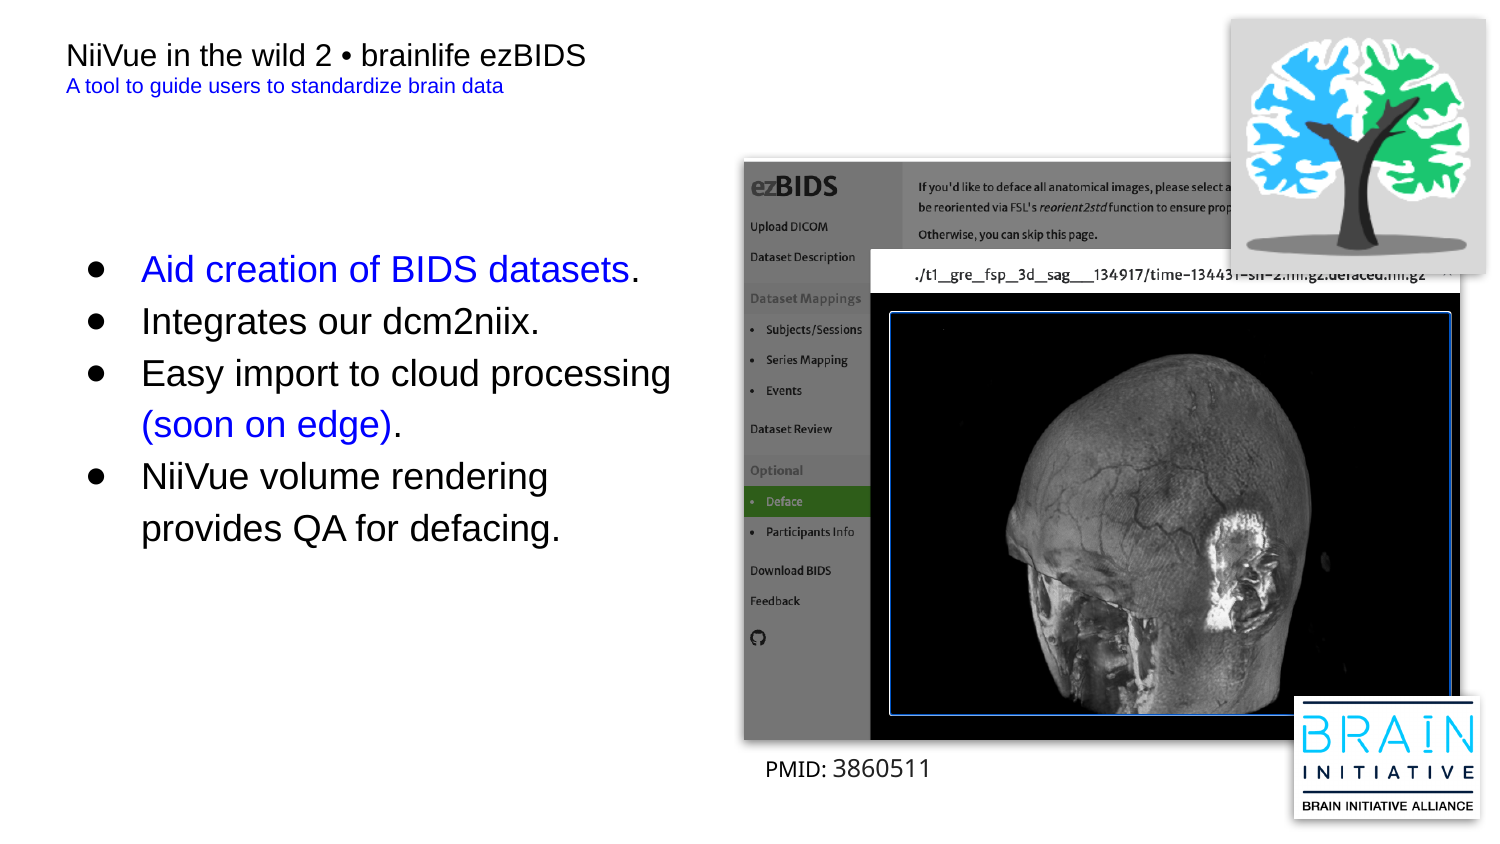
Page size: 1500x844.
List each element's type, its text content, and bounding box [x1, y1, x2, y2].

picture [743, 19, 1486, 820]
text_box PMID: 3860511 [750, 750, 1243, 798]
title NiiVue in the wild 2 • brainlife ezBIDS A tool to guide users to standardize brain data [51, 19, 1001, 114]
list Aid creation of BIDS datasets. Integrates our dcm2niix. Easy import to cloud processing (soon on edge). NiiVue volume rendering provides QA for defacing. [51, 223, 691, 596]
